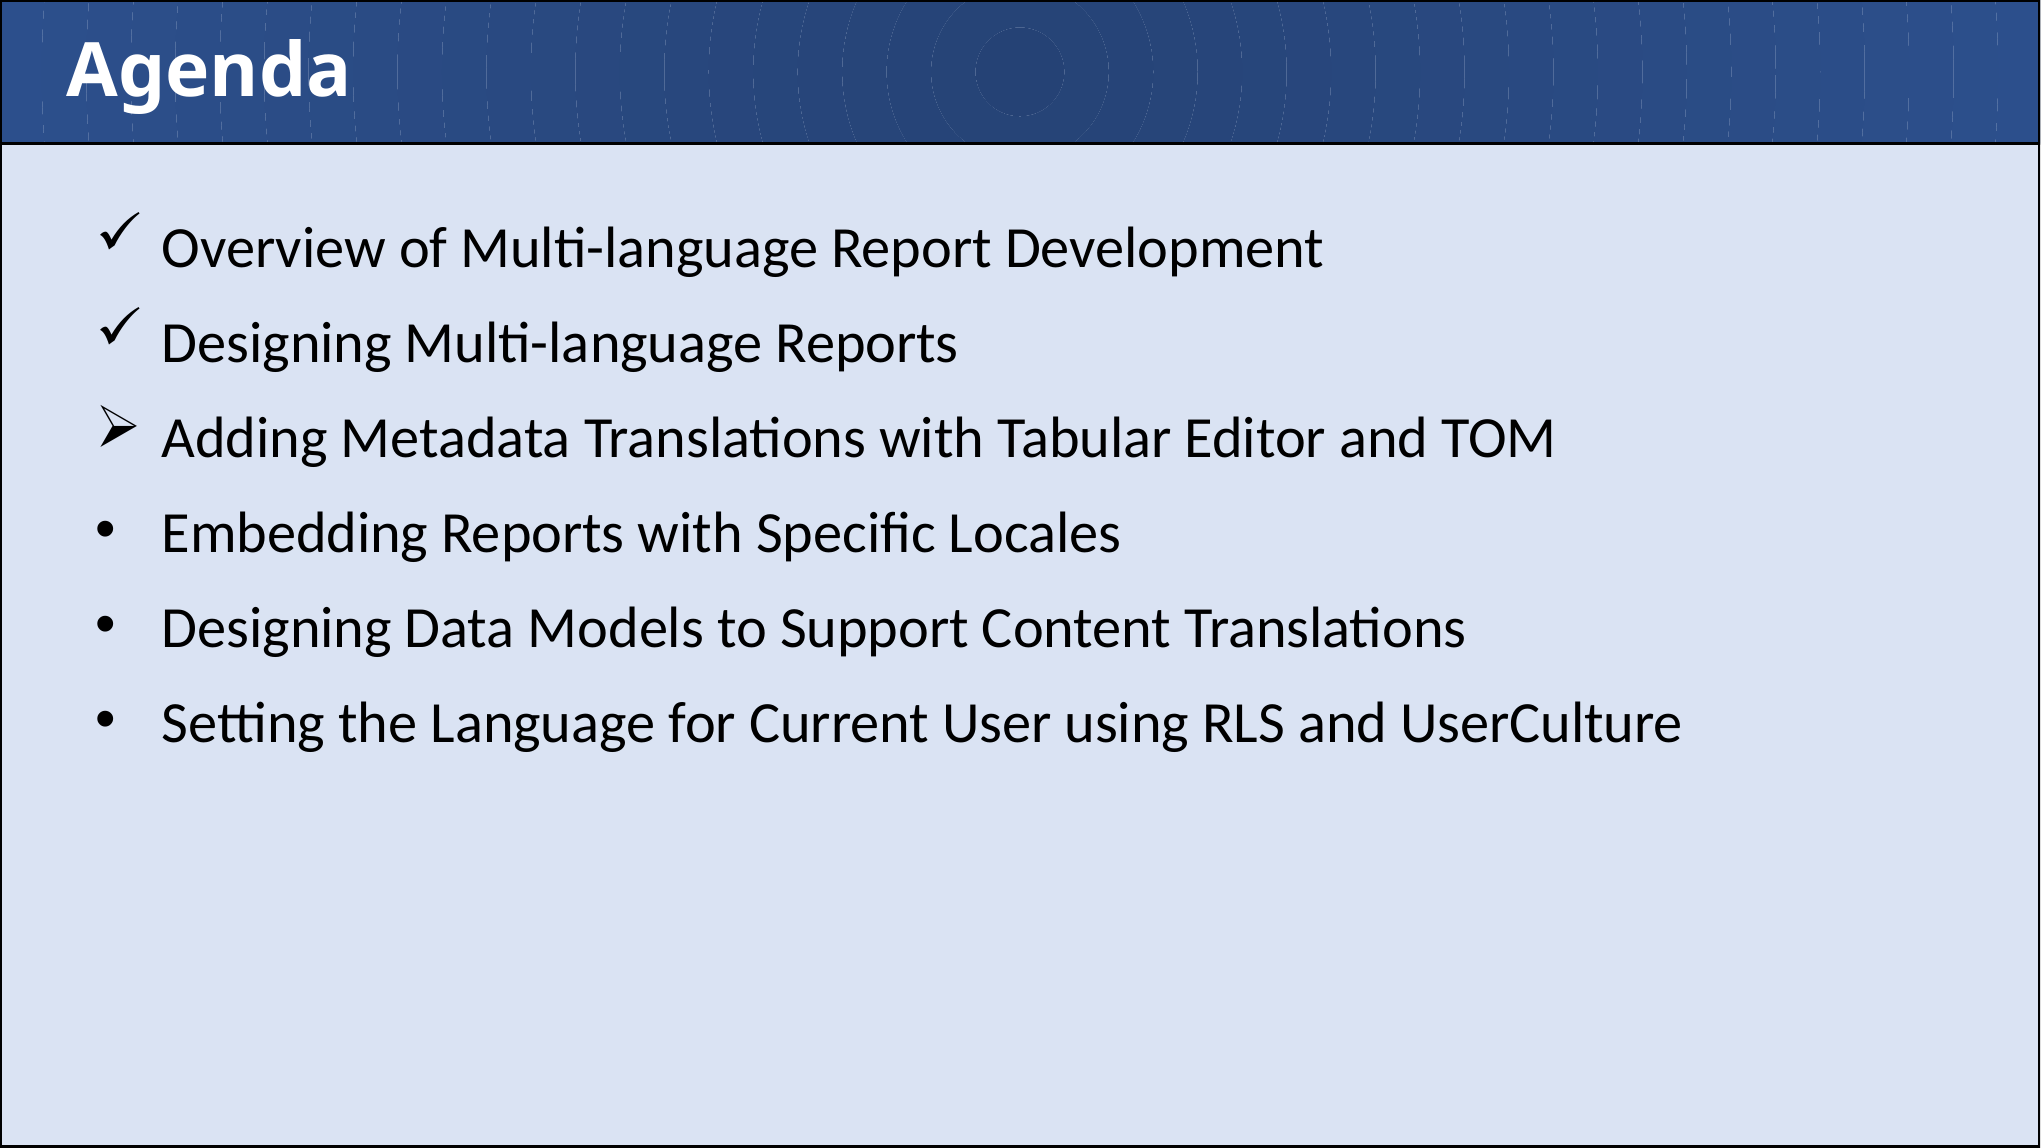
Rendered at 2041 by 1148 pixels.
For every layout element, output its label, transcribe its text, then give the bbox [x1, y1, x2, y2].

list Overview of Multi-language Report Development Designing Multi-language Reports Adding Metadata Translations with Tabular Editor and TOM Embedding Reports with Specific Locales Designing Data Models to Support Content Translations Setting the Language for Current User using RLS and UserCulture [80, 201, 1988, 767]
title Agenda [51, 31, 1988, 113]
